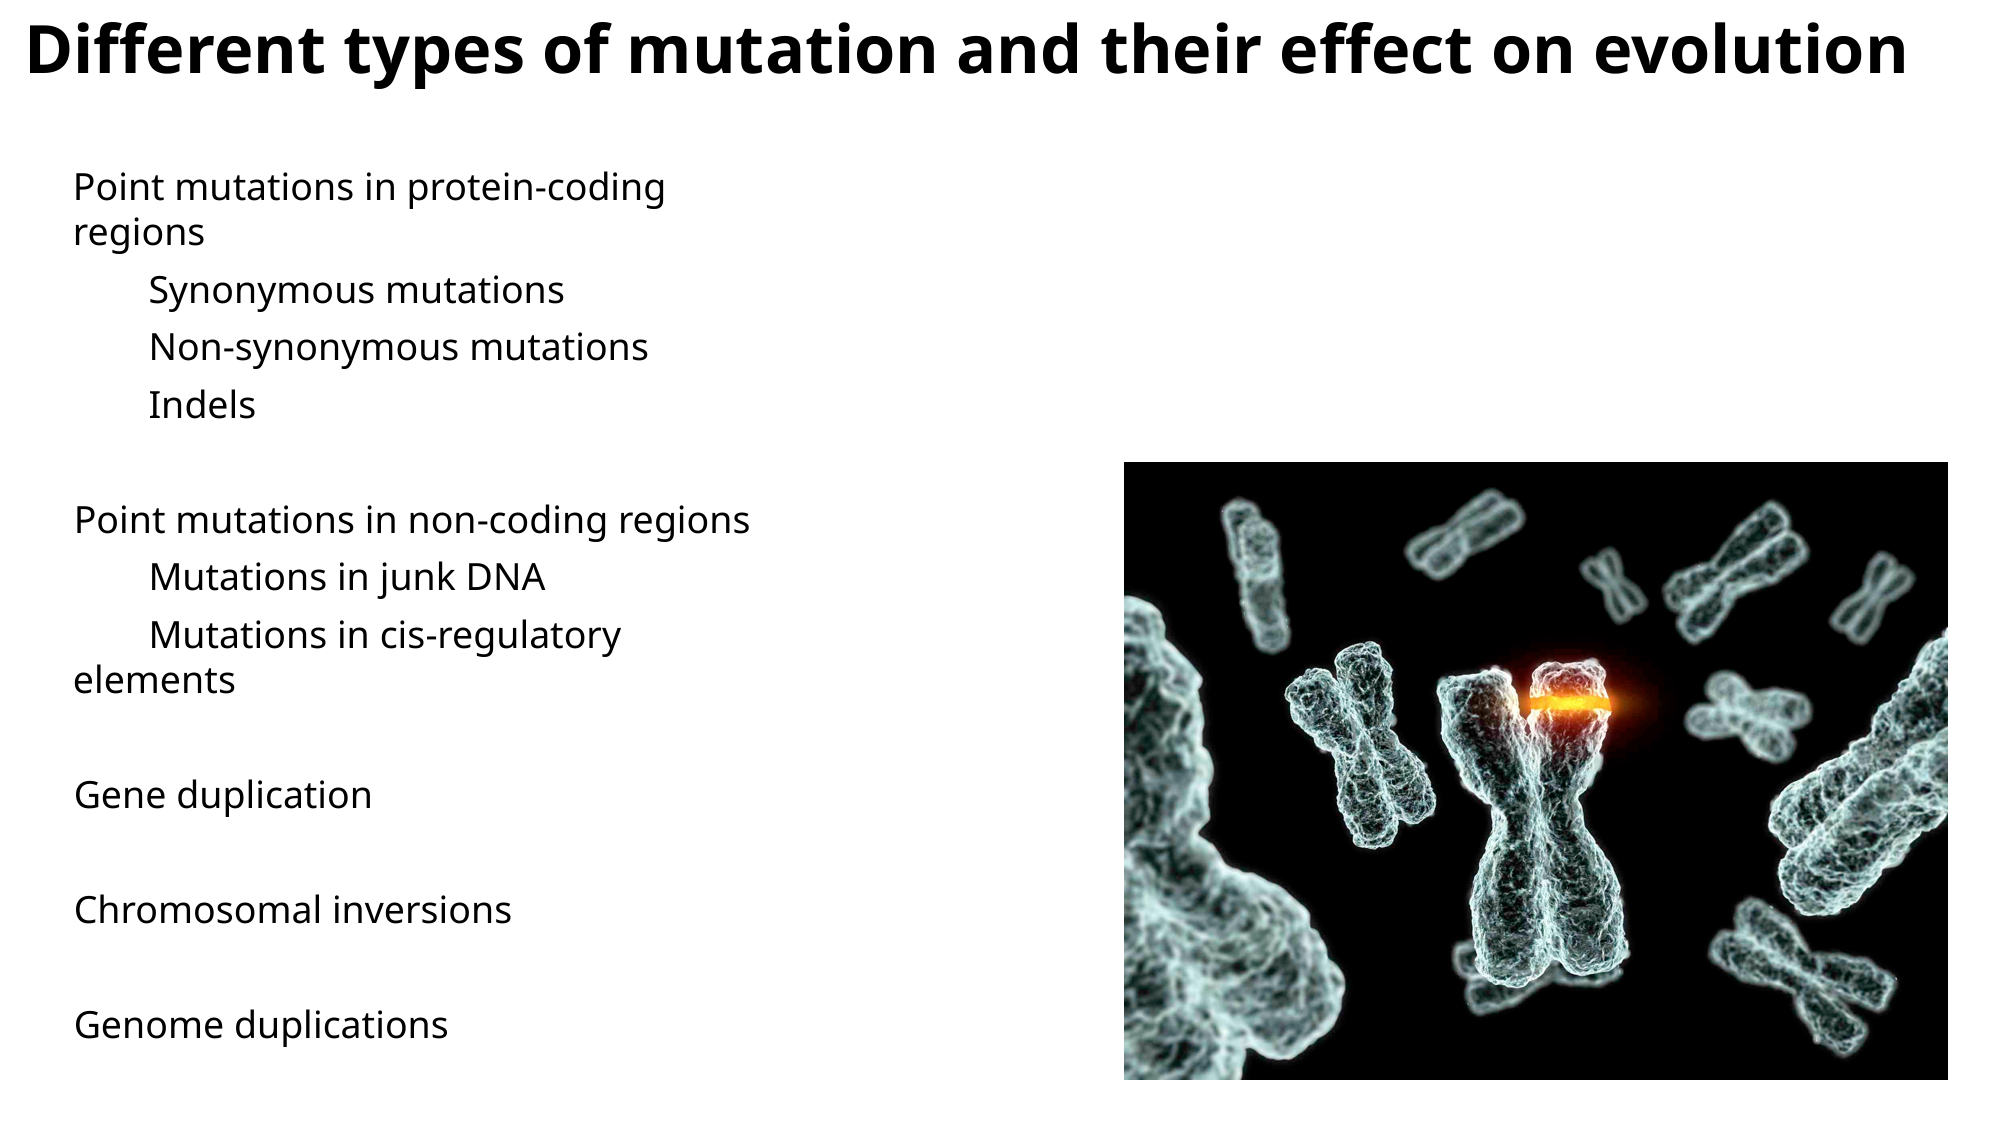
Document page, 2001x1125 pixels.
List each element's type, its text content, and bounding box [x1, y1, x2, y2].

picture [1124, 462, 1948, 1080]
text_box Different types of mutation and their effect on evolution [9, 0, 1925, 95]
text_box Point mutations in protein-coding regions Synonymous mutations Non-synonymous mutations Indels Point mutations in non-coding regions Mutations in junk DNA Mutations in cis-regulatory elements Gene duplication Chromosomal inversions Genome duplications [58, 155, 790, 1054]
